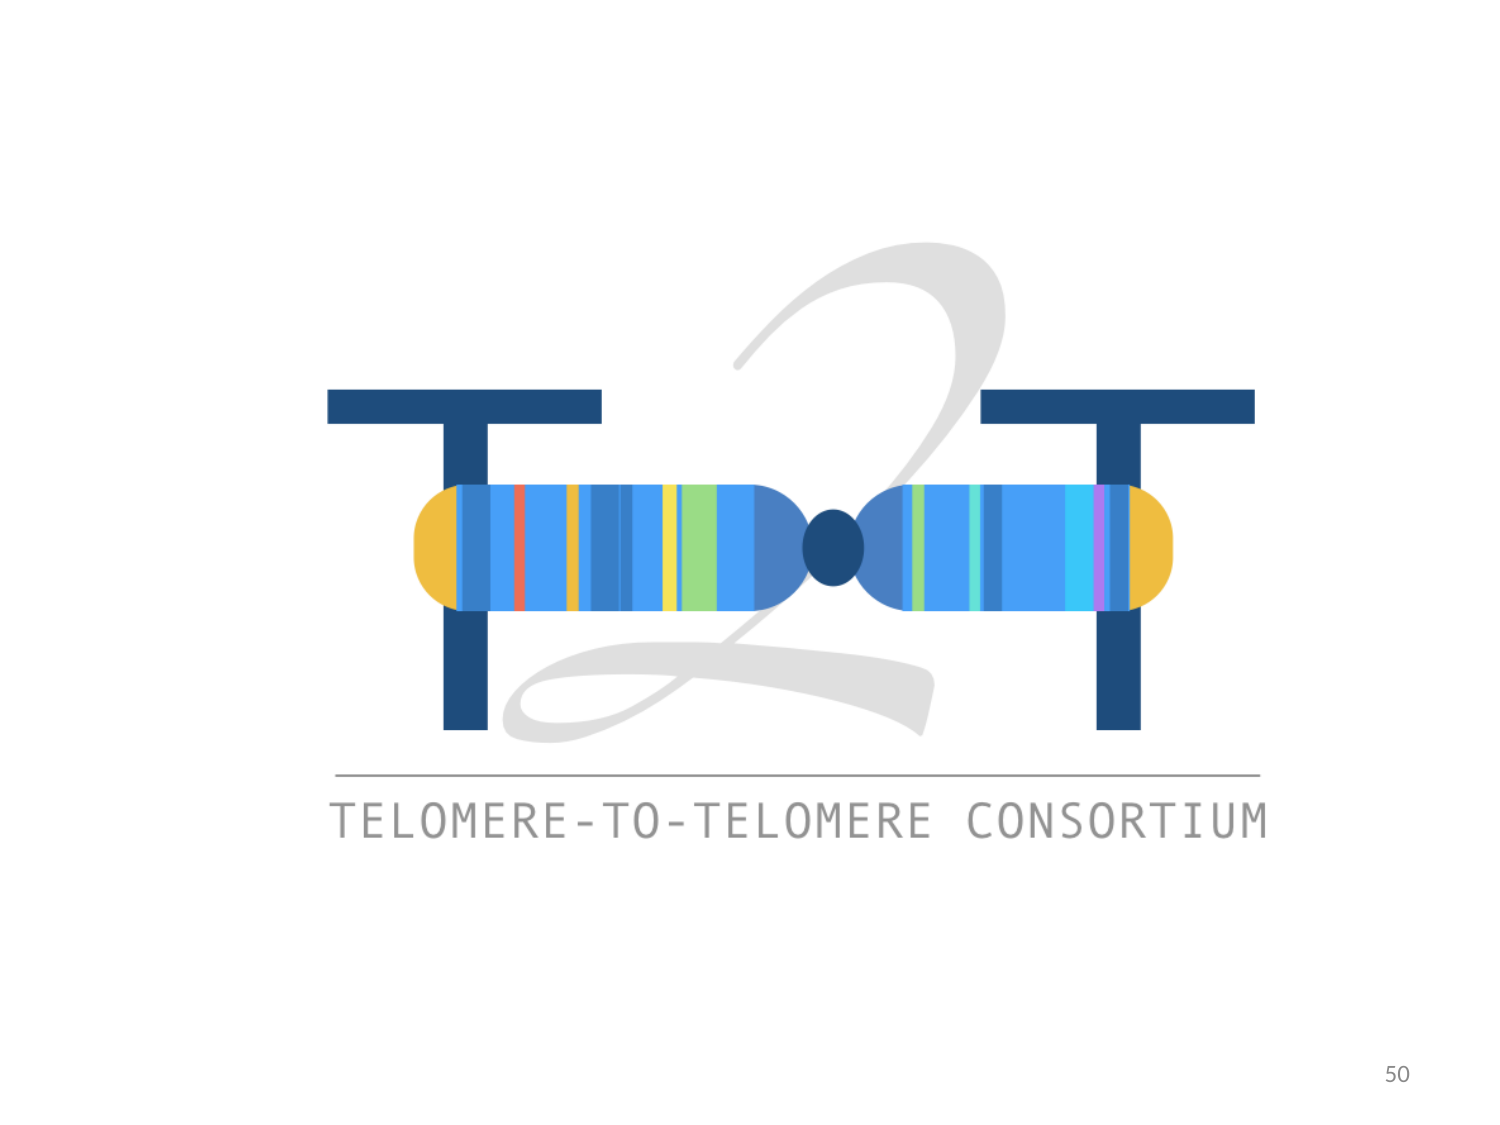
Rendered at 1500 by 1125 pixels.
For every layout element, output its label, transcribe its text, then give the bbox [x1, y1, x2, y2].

picture [102, 62, 1398, 1034]
slide_number 50 [1074, 1042, 1425, 1103]
